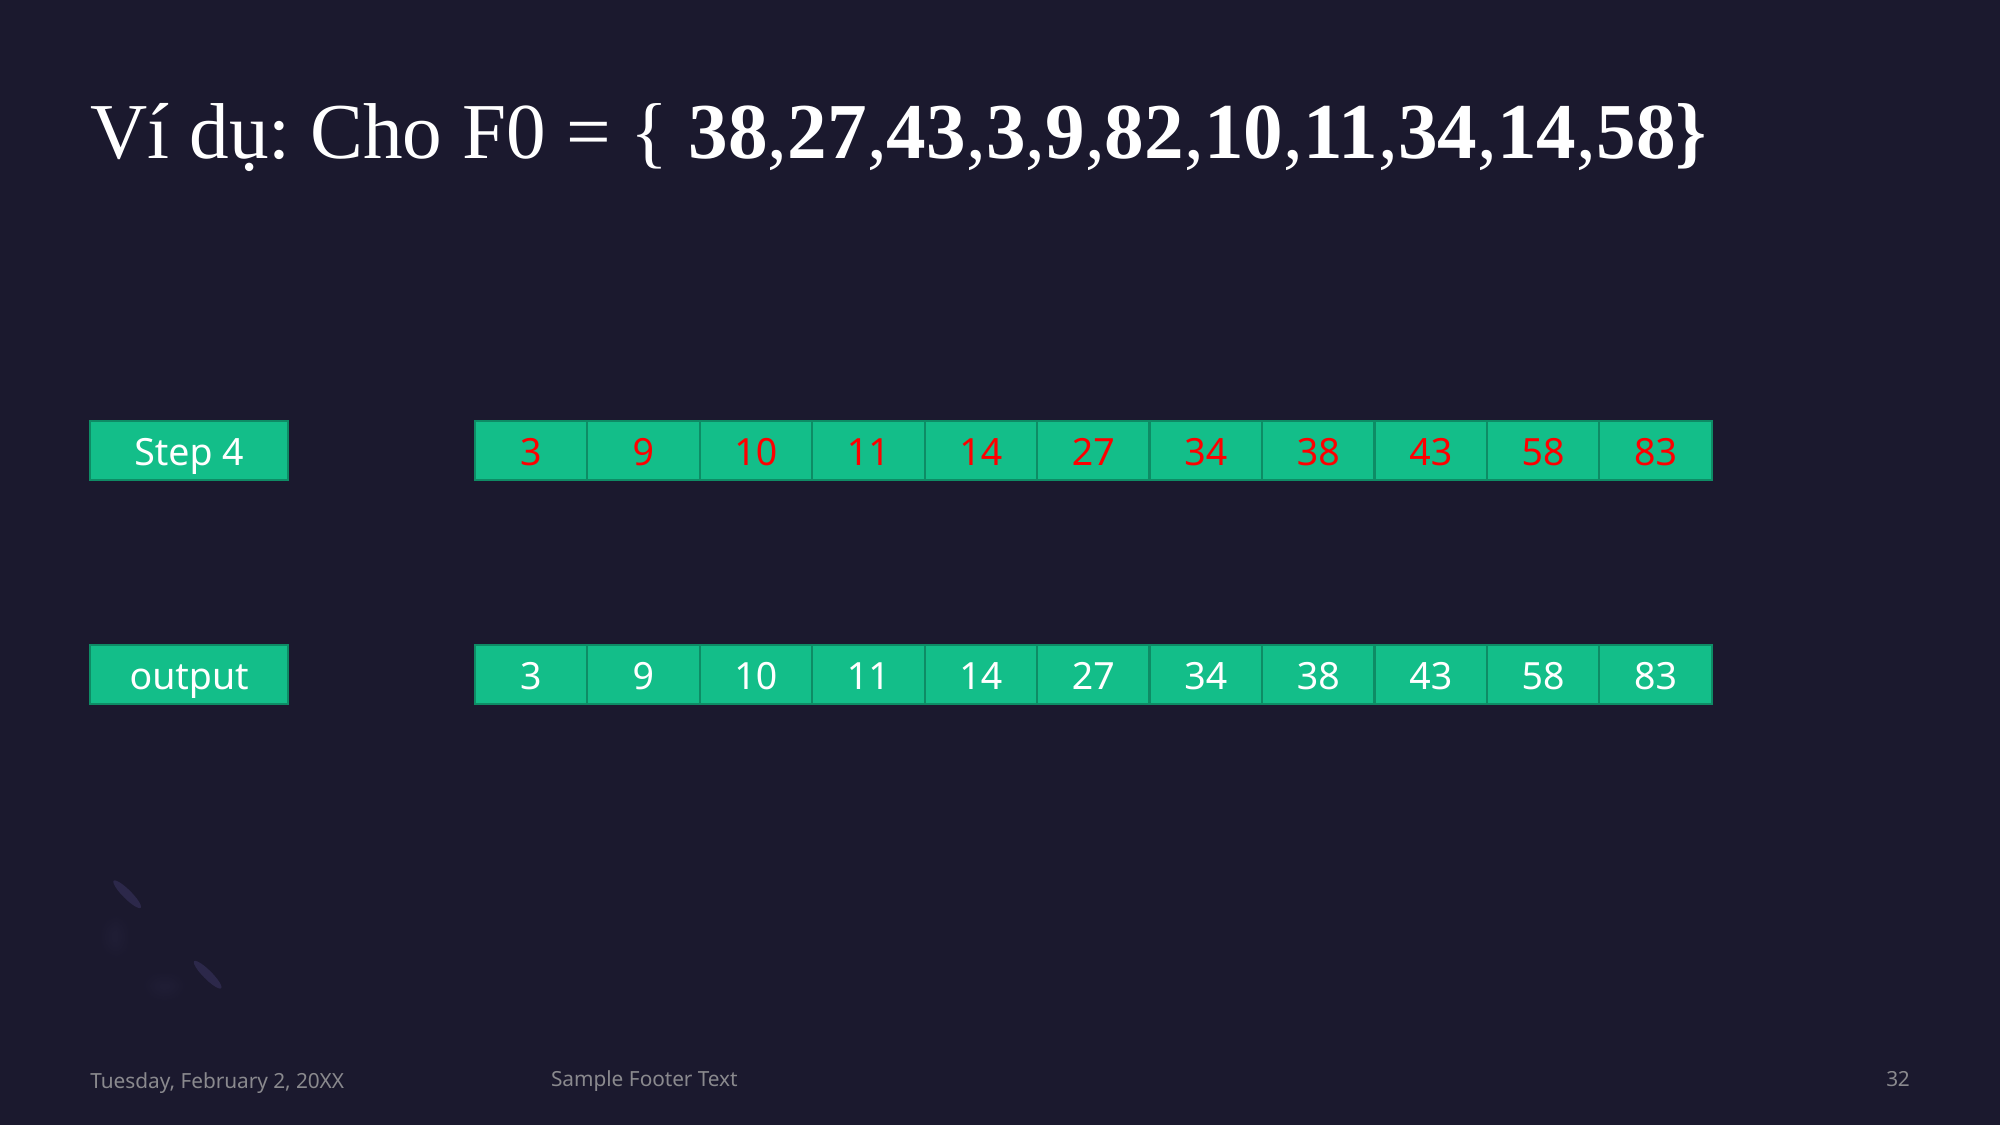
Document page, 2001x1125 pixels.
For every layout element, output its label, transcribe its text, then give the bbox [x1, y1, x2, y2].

text_box 27 [1036, 420, 1149, 481]
text_box 11 [811, 420, 924, 481]
text_box 11 [811, 644, 924, 705]
text_box 58 [1486, 420, 1598, 481]
text_box 43 [1373, 644, 1486, 705]
text_box 43 [1373, 420, 1486, 481]
text_box Step 4 [89, 420, 289, 481]
footer Sample Footer Text [551, 1067, 1598, 1093]
text_box 34 [1149, 644, 1261, 705]
text_box 3 [474, 644, 586, 705]
text_box 83 [1598, 420, 1713, 481]
text_box 83 [1598, 644, 1713, 705]
text_box 27 [1036, 644, 1149, 705]
text_box 10 [699, 420, 811, 481]
text_box 38 [1261, 644, 1373, 705]
title Ví dụ: Cho F0 = { 38,27,43,3,9,82,10,11,34,14,58} [90, 90, 1910, 309]
text_box 34 [1149, 420, 1261, 481]
text_box 14 [924, 420, 1036, 481]
text_box output [89, 644, 289, 705]
text_box 14 [924, 644, 1036, 705]
text_box 38 [1261, 420, 1373, 481]
text_box 10 [699, 644, 811, 705]
text_box 3 [474, 420, 586, 481]
text_box 9 [586, 644, 699, 705]
text_box 58 [1486, 644, 1598, 705]
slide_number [90, 1067, 522, 1093]
text_box 9 [586, 420, 699, 481]
slide_number 32 [1632, 1067, 1910, 1093]
